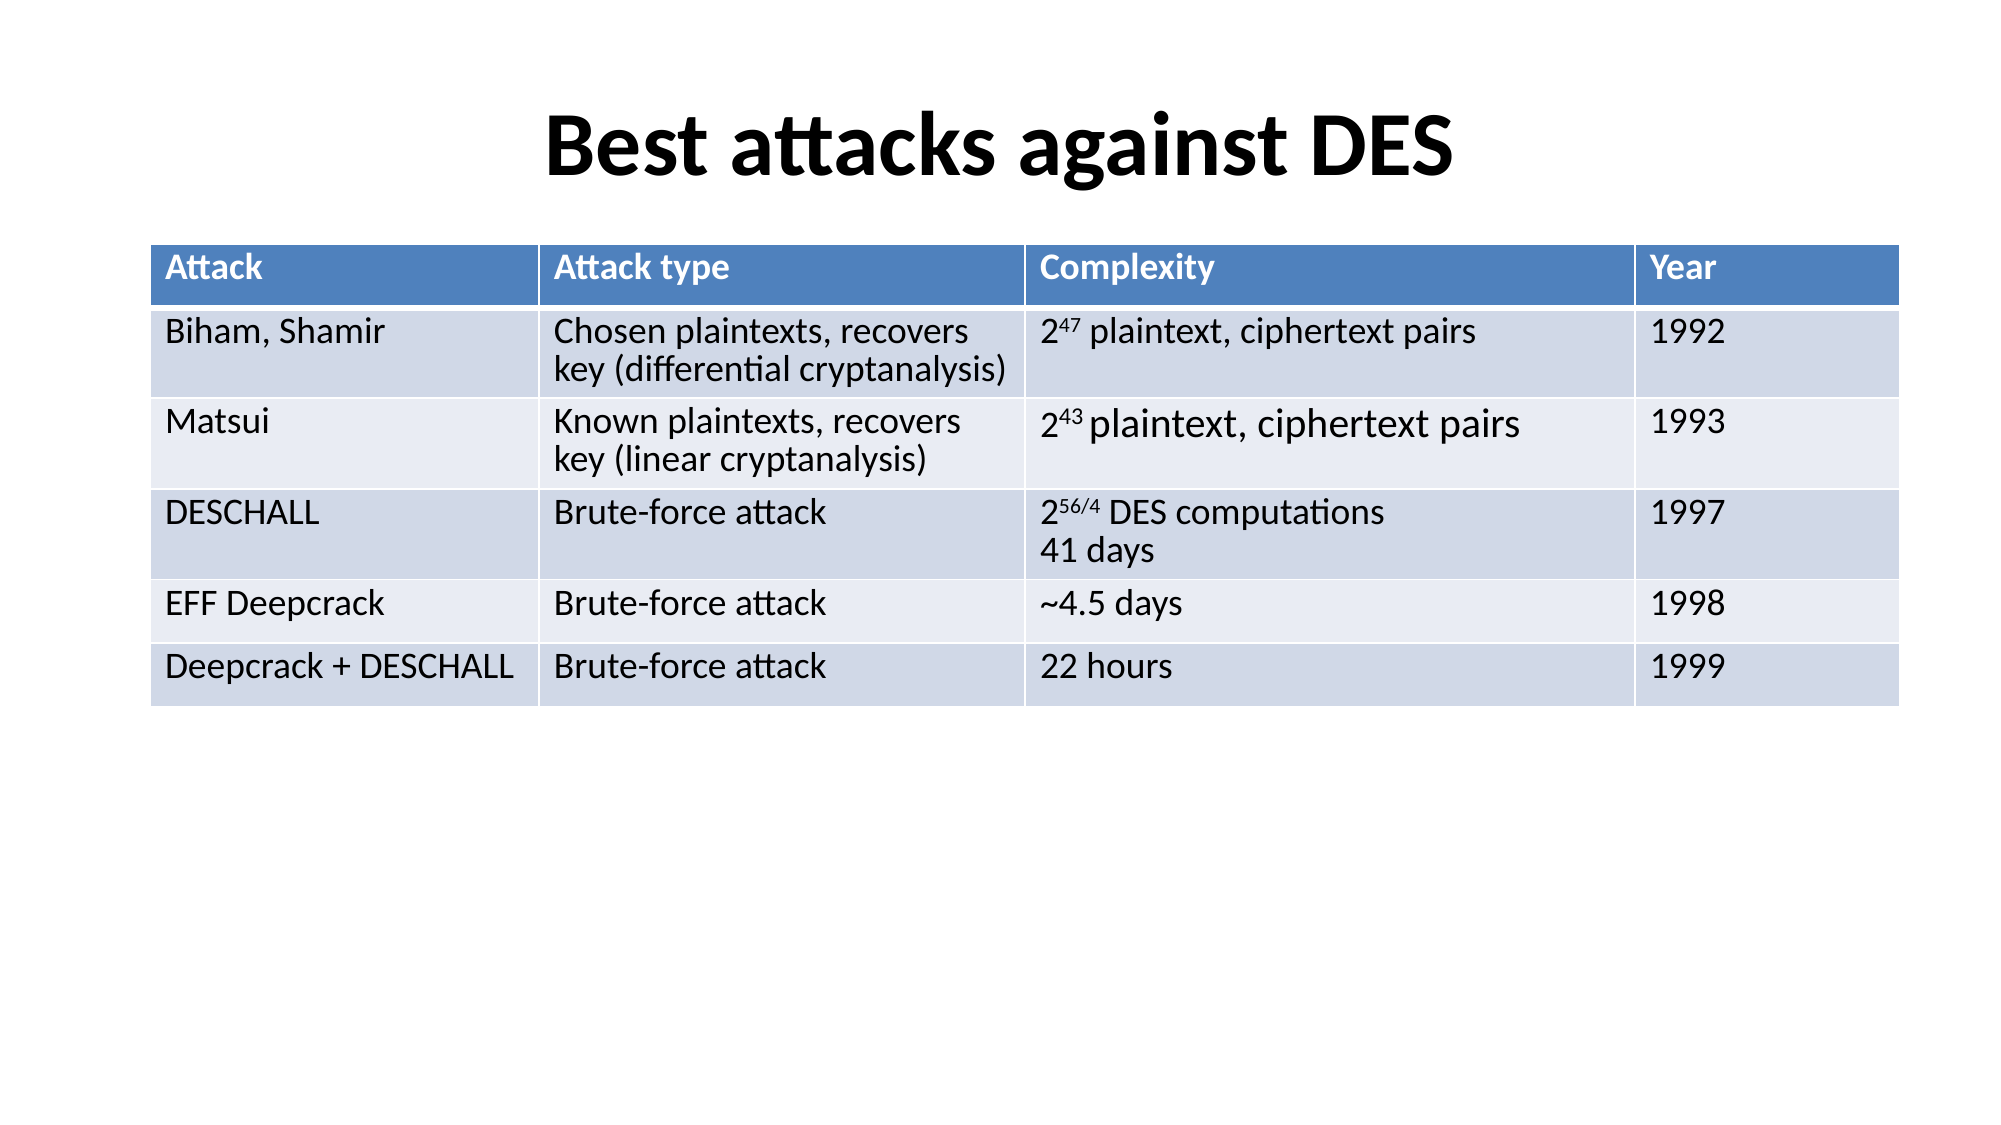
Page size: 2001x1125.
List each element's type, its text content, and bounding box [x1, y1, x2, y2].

table_cell Known plaintexts, recovers key (linear cryptanalysis) [540, 399, 1024, 488]
table_cell 247 plaintext, ciphertext pairs [1026, 311, 1634, 397]
table_cell 1998 [1636, 580, 1899, 642]
table_header Attack [151, 245, 538, 305]
table_cell 243 plaintext, ciphertext pairs [1026, 399, 1634, 488]
table_cell DESCHALL [151, 490, 538, 579]
table_cell Biham, Shamir [151, 311, 538, 397]
table_cell 1992 [1636, 311, 1899, 397]
table_cell ~4.5 days [1026, 580, 1634, 642]
table_cell 1993 [1636, 399, 1899, 488]
table_cell 256/4 DES computations 41 days [1026, 490, 1634, 579]
table_cell Matsui [151, 399, 538, 488]
table_cell Brute-force attack [540, 580, 1024, 642]
table_header Attack type [540, 245, 1024, 305]
table_cell Deepcrack + DESCHALL [151, 644, 538, 706]
table_cell Chosen plaintexts, recovers key (differential cryptanalysis) [540, 311, 1024, 397]
table_cell EFF Deepcrack [151, 580, 538, 642]
table_header Year [1636, 245, 1899, 305]
table_cell Brute-force attack [540, 644, 1024, 706]
table_cell 1999 [1636, 644, 1899, 706]
table_cell 22 hours [1026, 644, 1634, 706]
title Best attacks against DES [99, 45, 1900, 233]
table_cell 1997 [1636, 490, 1899, 579]
table_cell Brute-force attack [540, 490, 1024, 579]
table_header Complexity [1026, 245, 1634, 305]
